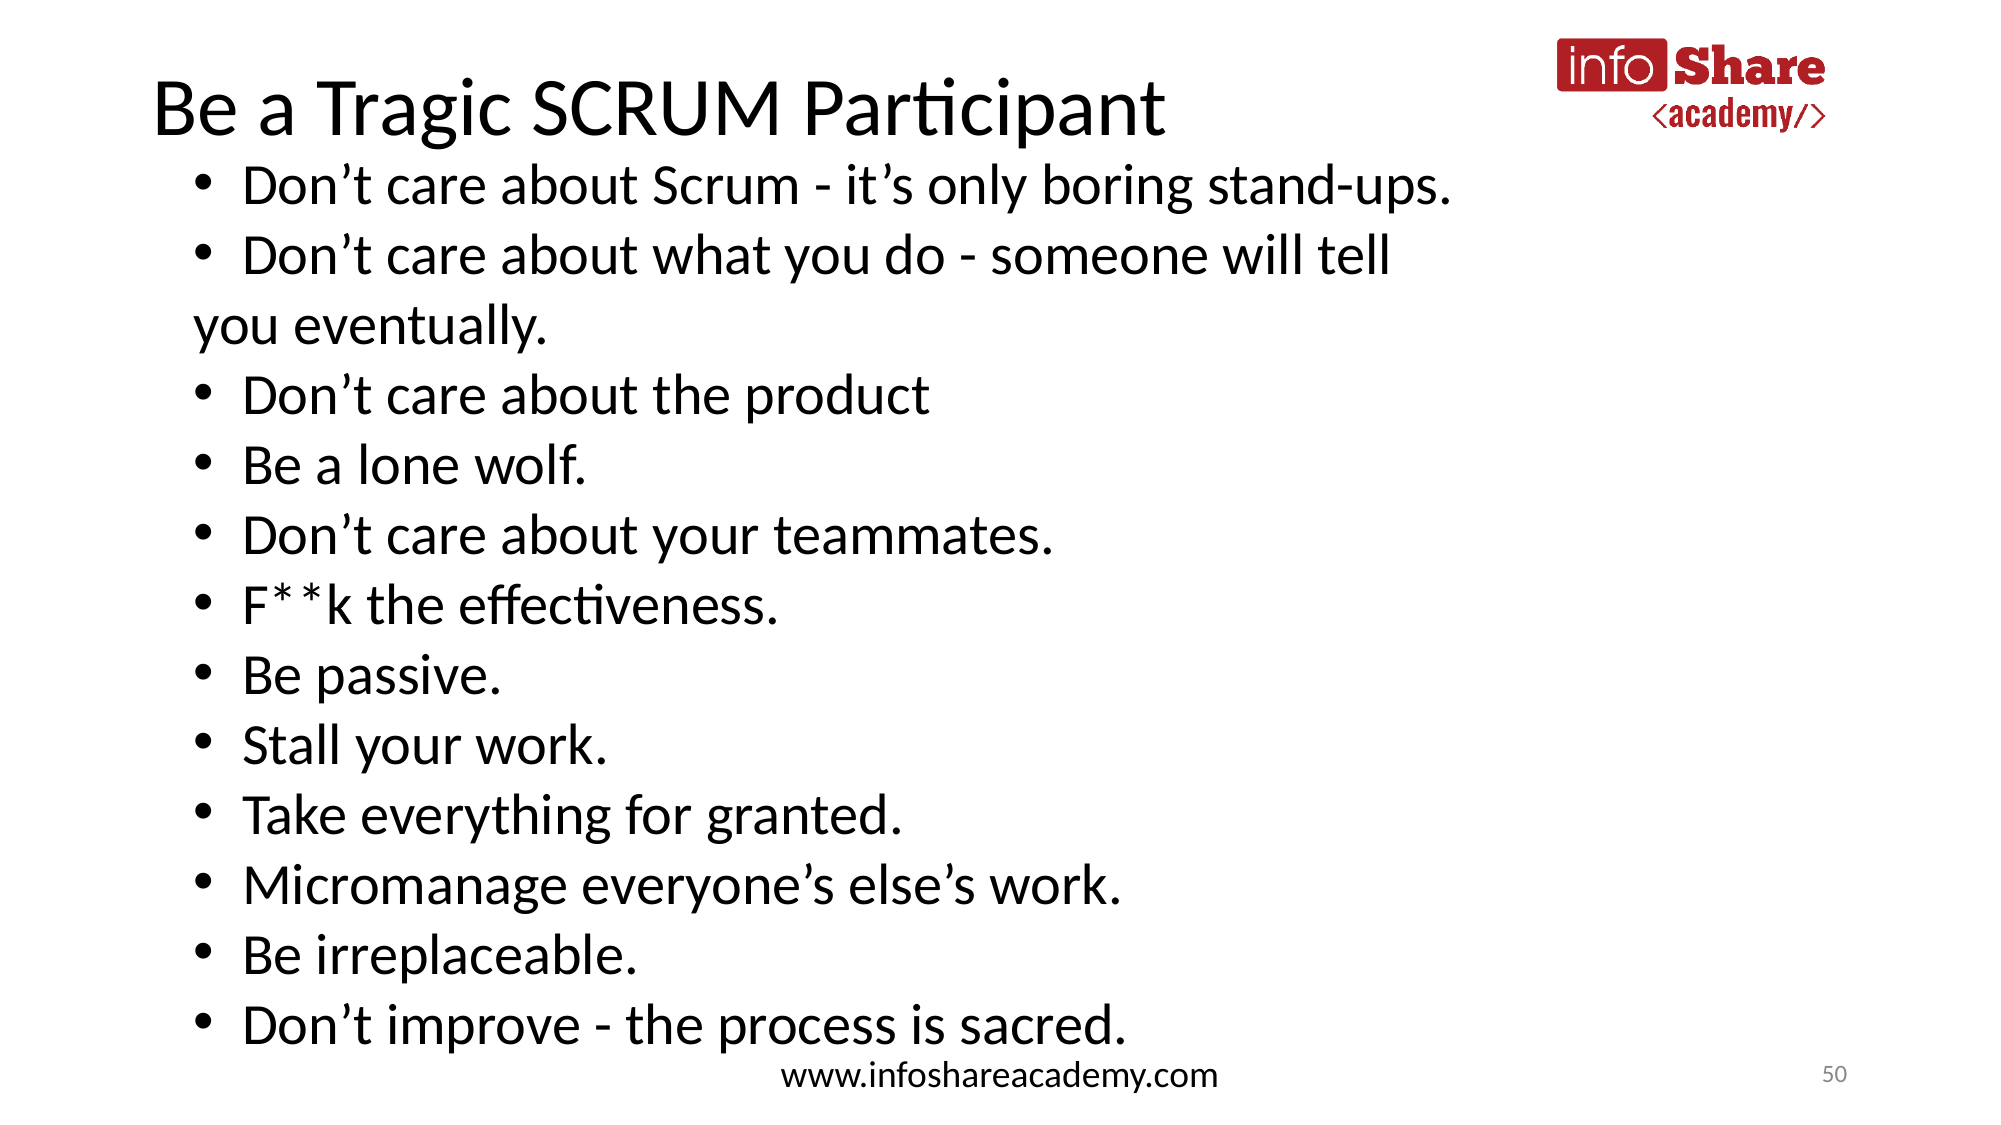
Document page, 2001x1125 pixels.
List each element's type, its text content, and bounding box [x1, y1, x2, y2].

title Be a Tragic SCRUM Participant [137, 0, 1863, 218]
text_box Don’t care about Scrum - it’s only boring stand-ups. Don’t care about what you do - someone will tell you eventually. Don’t care about the product Be a lone wolf. Don’t care about your teammates. F**k the effectiveness. Be passive. Stall your work. Take everything for granted. Micromanage everyone’s else’s work. Be irreplaceable. Don’t improve - the process is sacred. [178, 138, 1638, 1064]
slide_number 50 [1412, 1042, 1863, 1103]
footer www.infoshareacademy.com [662, 1064, 1338, 1103]
